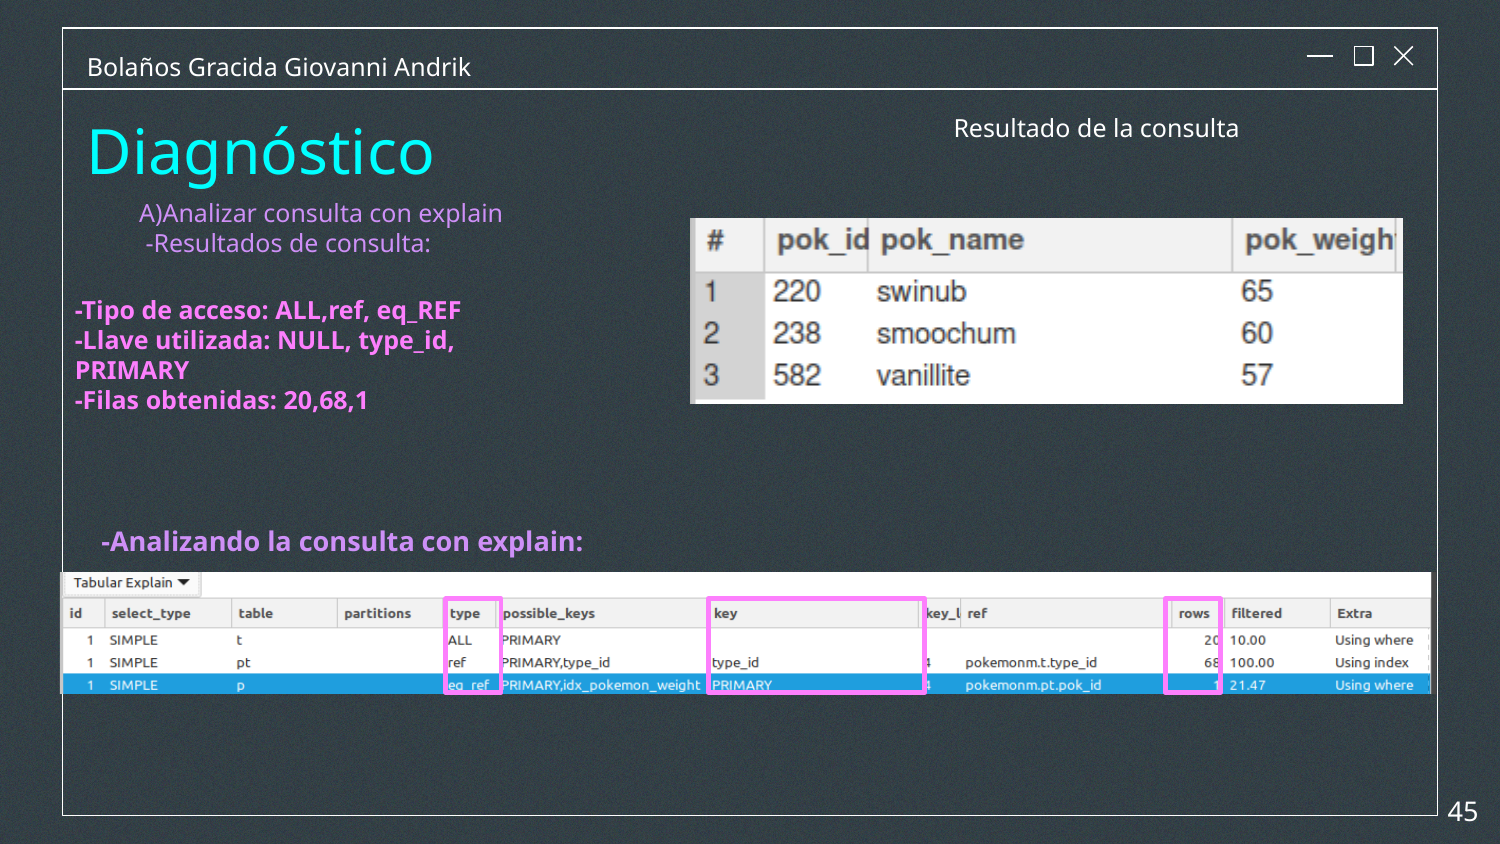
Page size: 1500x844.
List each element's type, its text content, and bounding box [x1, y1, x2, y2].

picture [63, 29, 1437, 88]
text_box -Tipo de acceso: ALL,ref, eq_REF -Llave utilizada: NULL, type_id, PRIMARY -Filas obtenidas: 20,68,1 [59, 279, 552, 430]
picture [0, 0, 1500, 844]
text_box Diagnóstico [71, 97, 540, 203]
slide_number ‹#› [1403, 779, 1494, 844]
text_box Resultado de la consulta [938, 97, 1304, 158]
text_box Bolaños Gracida Giovanni Andrik [71, 36, 1133, 97]
text_box -Analizando la consulta con explain: [86, 508, 691, 570]
list A)Analizar consulta con explain -Resultados de consulta: [124, 182, 605, 236]
